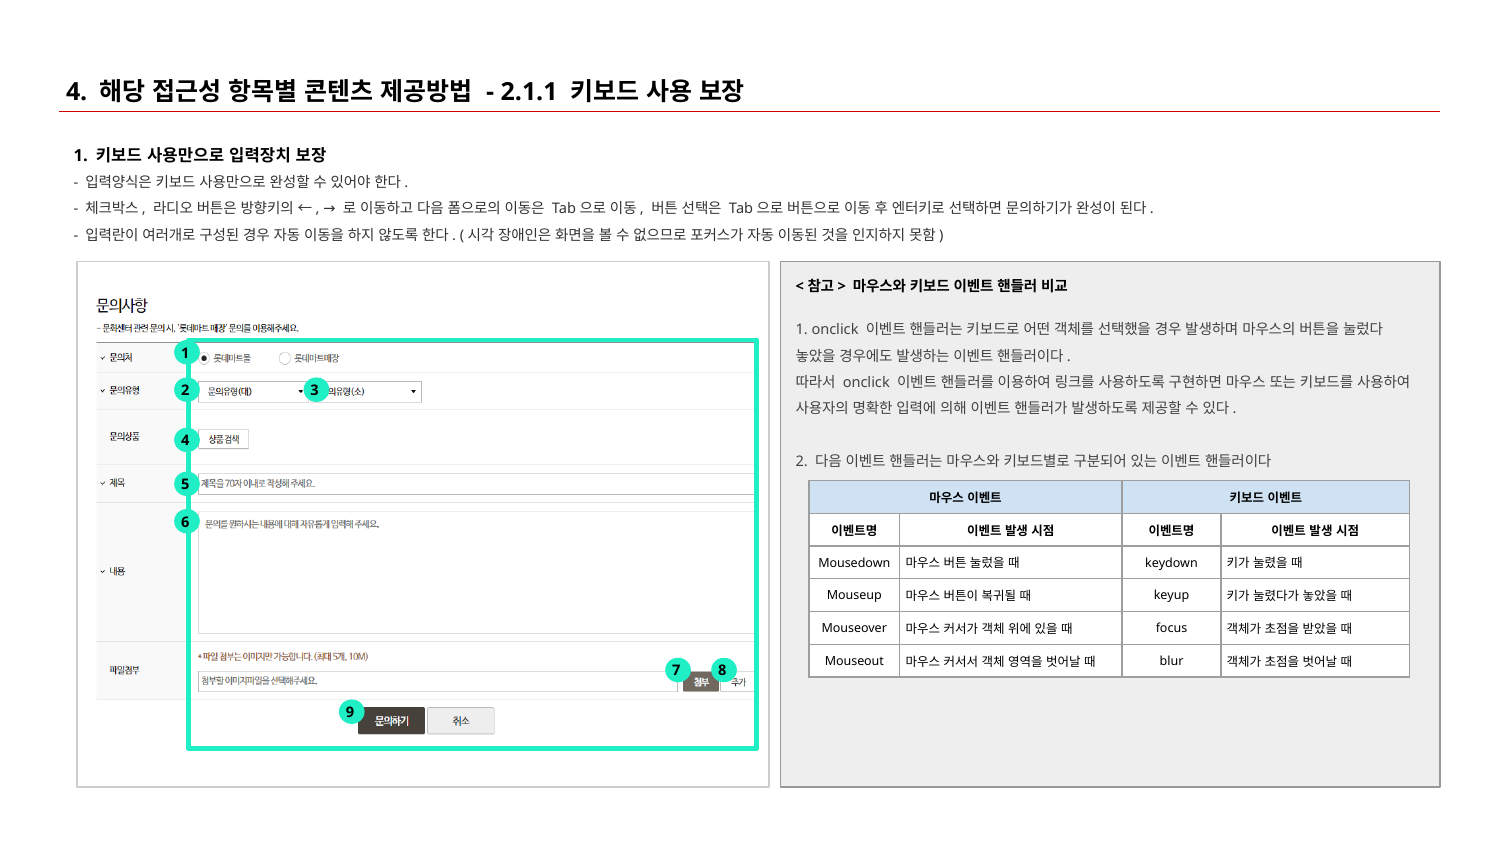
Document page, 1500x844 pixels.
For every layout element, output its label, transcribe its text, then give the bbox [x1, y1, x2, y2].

table_cell 마우스 버튼이 복귀될 때 [900, 579, 1121, 611]
table_cell 키가 눌렸을 때 [1222, 547, 1409, 578]
table_cell Mousedown [810, 547, 899, 578]
table_cell Mouseout [810, 645, 899, 676]
picture [88, 286, 765, 757]
table_cell keyup [1123, 579, 1220, 611]
table_header 키보드 이벤트 [1123, 481, 1409, 513]
title 4. 해당 접근성 항목별 콘텐츠 제공방법 - 2.1.1 키보드 사용 보장 [51, 60, 1449, 116]
table_cell 키가 눌렸다가 놓았을 때 [1222, 579, 1409, 611]
table_cell 객체가 초점을 벗어날 때 [1222, 645, 1409, 676]
table_cell Mouseover [810, 612, 899, 644]
table_header 마우스 이벤트 [810, 481, 1121, 513]
table_cell 이벤트명 [810, 514, 899, 545]
table_cell 마우스 커서가 객체 위에 있을 때 [900, 612, 1121, 644]
text_box 1. 키보드 사용만으로 입력장치 보장 - 입력양식은 키보드 사용만으로 완성할 수 있어야 한다. - 체크박스, 라디오 버튼은 방향키의 ←, → 로 이동하고 다음 폼으로의 이동은 Tab으로 이동, 버튼 선택은 Tab으로 버튼으로 이동 후 엔터키로 선택하면 문의하기가 완성이 된다. - 입력란이 여러개로 구성된 경우 자동 이동을 하지 않도록 한다. (시각 장애인은 화면을 볼 수 없으므로 포커스가 자동 이동된 것을 인지하지 못함) [58, 119, 1441, 241]
table_cell 마우스 커서서 객체 영역을 벗어날 때 [900, 645, 1121, 676]
text_box <참고> 마우스와 키보드 이벤트 핸들러 비교 1. onclick 이벤트 핸들러는 키보드로 어떤 객체를 선택했을 경우 발생하며 마우스의 버튼을 눌렀다 놓았을 경우에도 발생하는 이벤트 핸들러이다. 따라서 onclick 이벤트 핸들러를 이용하여 링크를 사용하도록 구현하면 마우스 또는 키보드를 사용하여 사용자의 명확한 입력에 의해 이벤트 핸들러가 발생하도록 제공할 수 있다. 2. 다음 이벤트 핸들러는 마우스와 키보드별로 구분되어 있는 이벤트 핸들러이다 [780, 261, 1441, 788]
table_cell 이벤트 발생 시점 [1222, 514, 1409, 545]
table_cell Mouseup [810, 579, 899, 611]
table_cell 이벤트 발생 시점 [900, 514, 1121, 545]
table_cell blur [1123, 645, 1220, 676]
table_cell keydown [1123, 547, 1220, 578]
table_cell focus [1123, 612, 1220, 644]
table_cell 마우스 버튼 눌렀을 때 [900, 547, 1121, 578]
table_cell 객체가 초점을 받았을 때 [1222, 612, 1409, 644]
text_box [77, 261, 769, 788]
table_cell 이벤트명 [1123, 514, 1220, 545]
